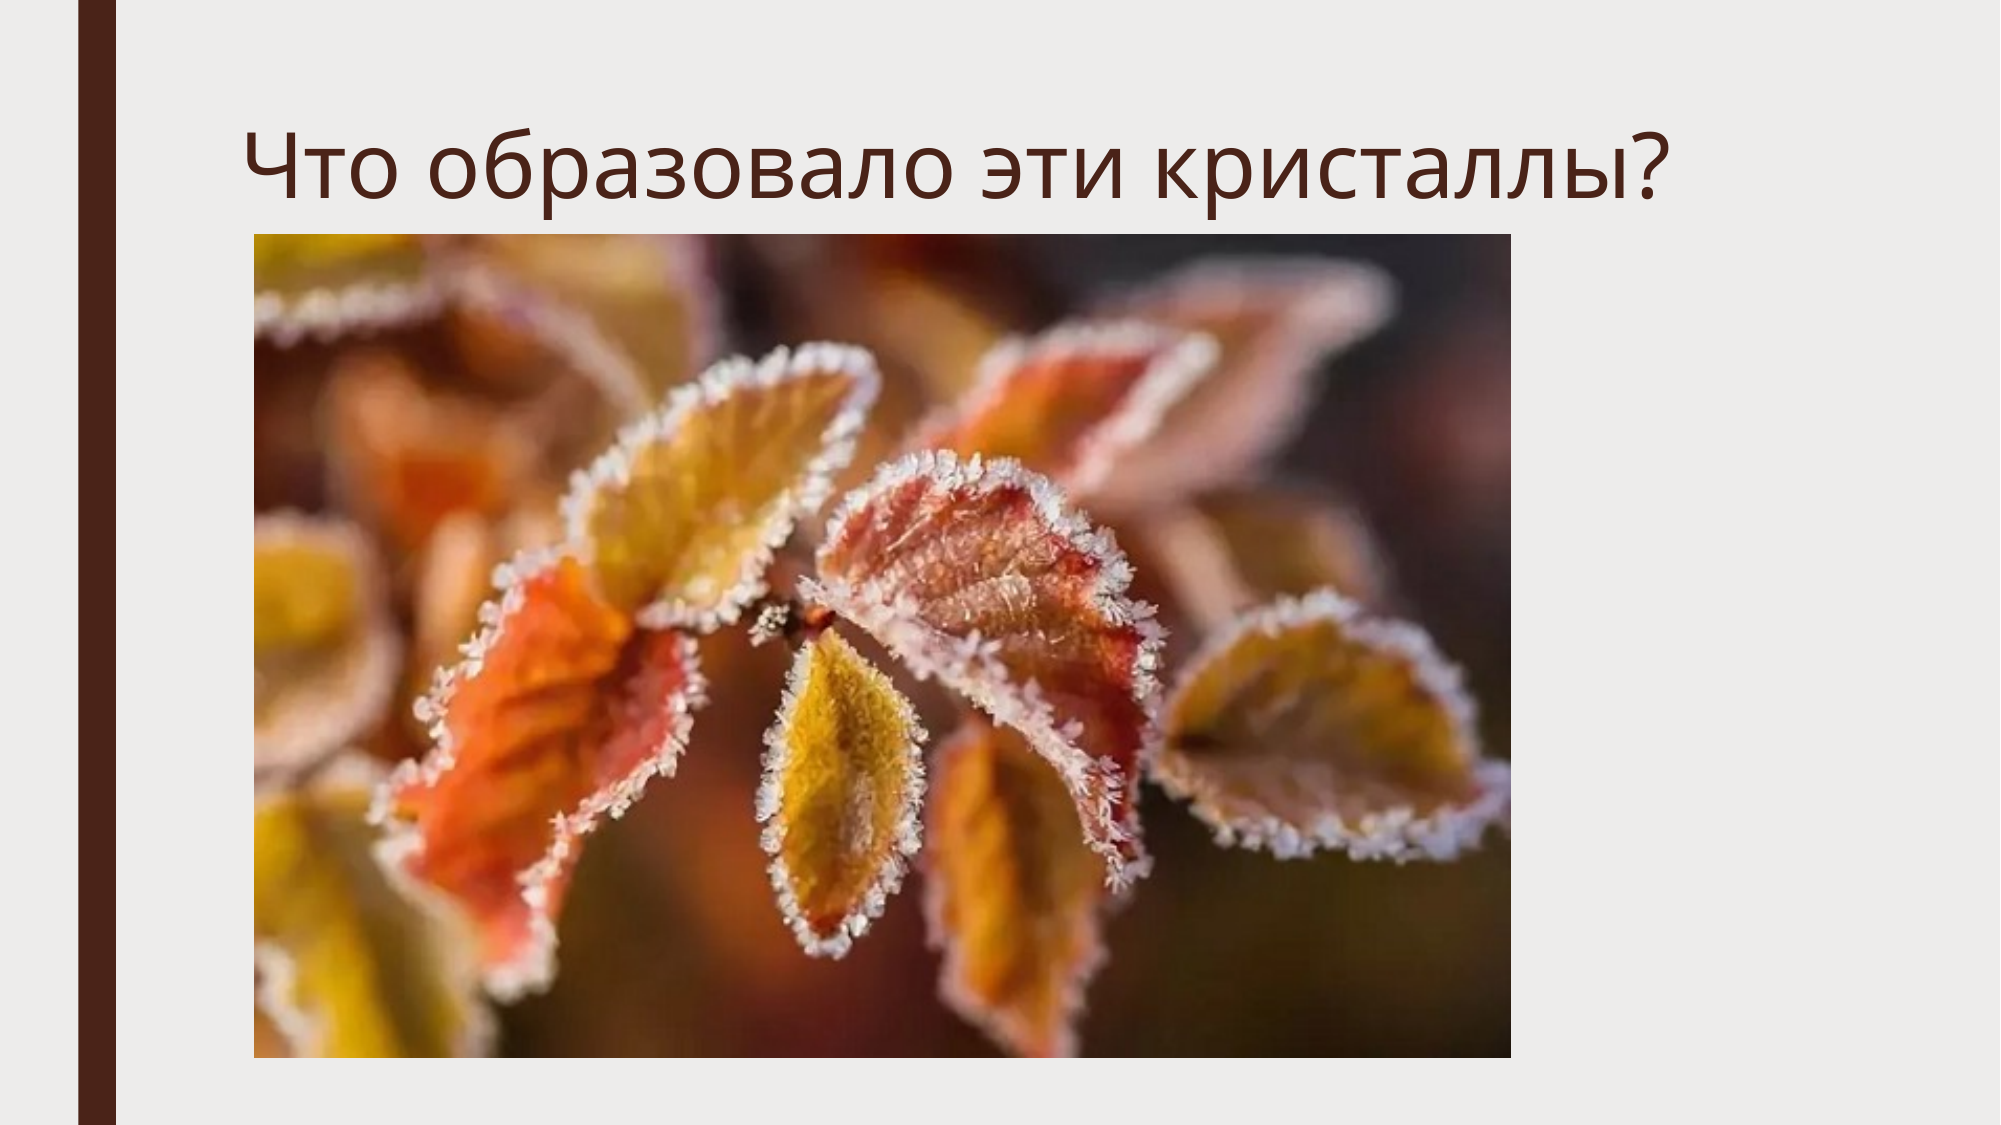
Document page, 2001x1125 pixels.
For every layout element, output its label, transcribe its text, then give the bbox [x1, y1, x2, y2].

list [254, 234, 1511, 1058]
title Что образовало эти кристаллы? [225, 112, 1800, 357]
